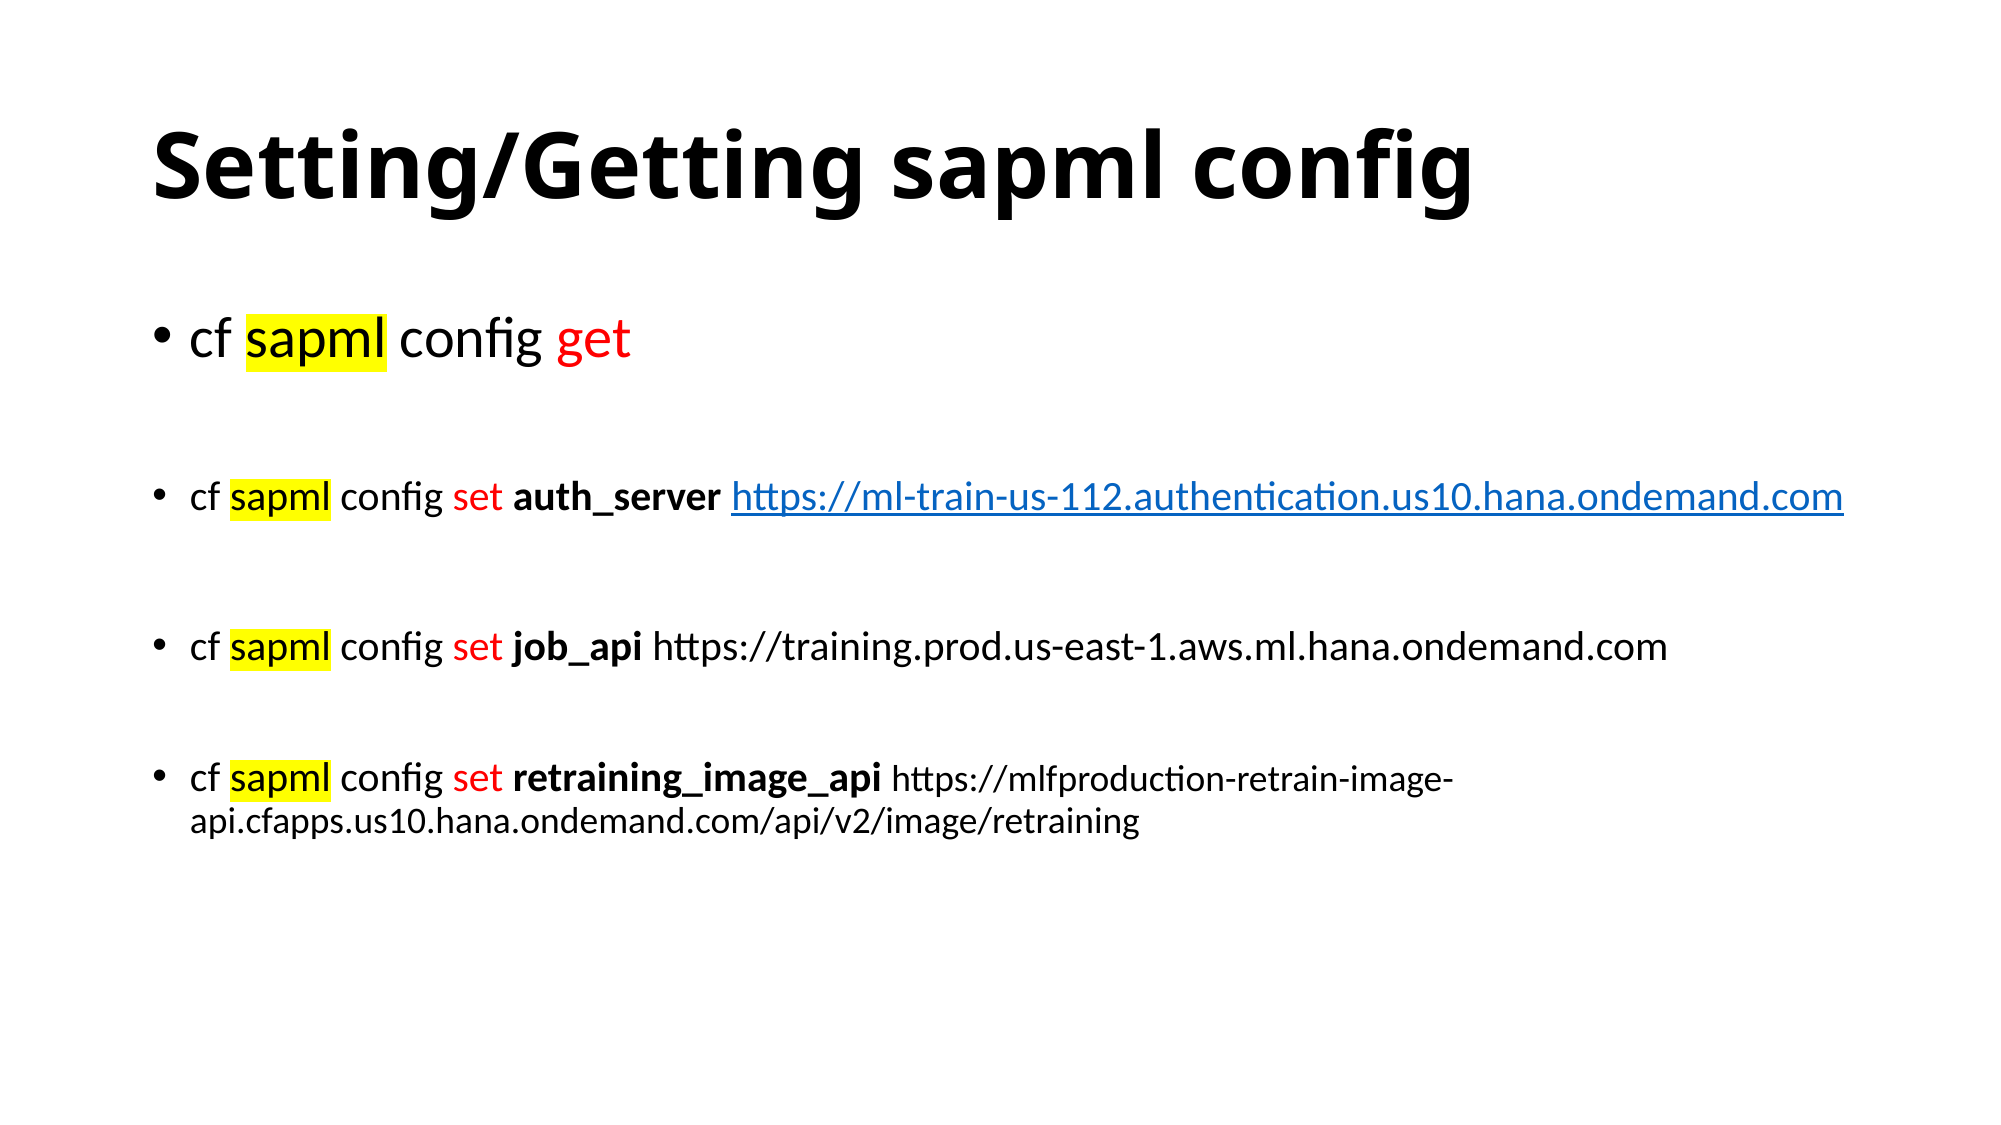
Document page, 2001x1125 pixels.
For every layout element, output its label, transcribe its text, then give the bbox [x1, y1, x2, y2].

title Setting/Getting sapml config [137, 59, 1863, 278]
list cf sapml config get cf sapml config set auth_server https://ml-train-us-112.authentication.us10.hana.ondemand.com cf sapml config set job_api https://training.prod.us-east-1.aws.ml.hana.ondemand.com cf sapml config set retraining_image_api https://mlfproduction-retrain-image-api.cfapps.us10.hana.ondemand.com/api/v2/image/retraining [137, 299, 1863, 1014]
